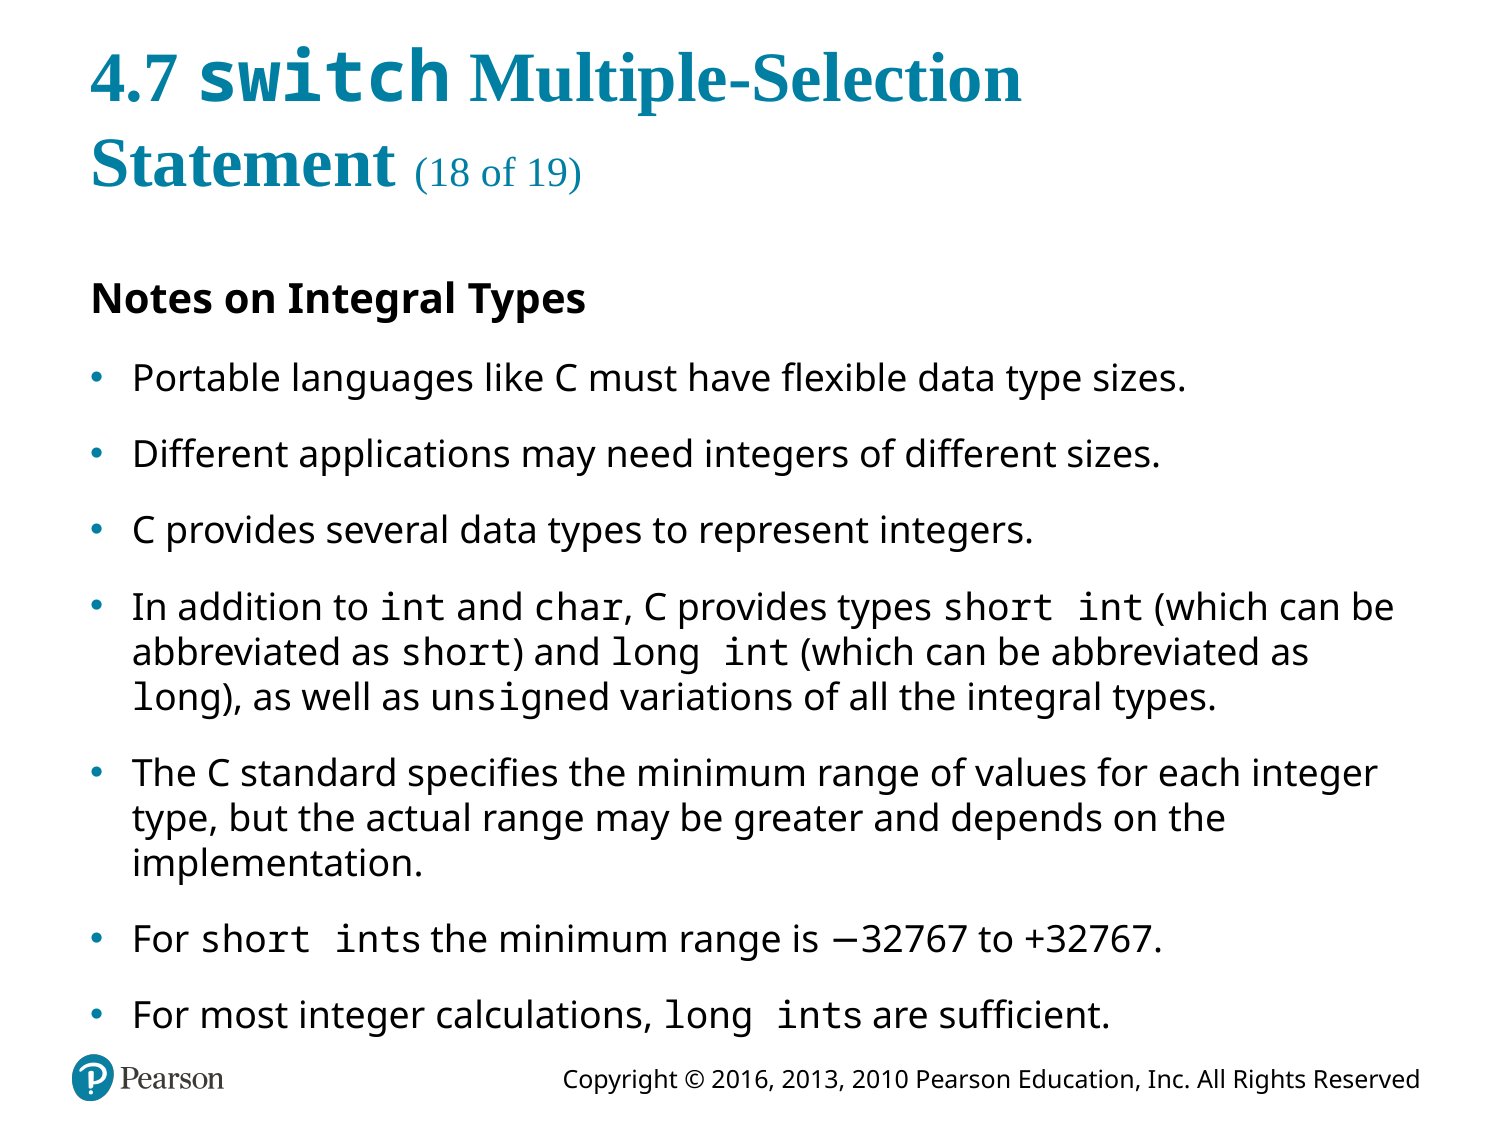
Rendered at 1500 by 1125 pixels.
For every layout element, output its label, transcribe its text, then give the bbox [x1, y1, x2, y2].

title 4.7 switch Multiple-Selection Statement (18 of 19) [75, 0, 1325, 216]
picture [72, 1054, 88, 1070]
picture [72, 1087, 83, 1101]
list Notes on Integral Types Portable languages like C must have flexible data type sizes. Different applications may need integers of different sizes. C provides several data types to represent integers. In addition to int and char, C provides types short int (which can be abbreviated as short) and long int (which can be abbreviated as long), as well as unsigned variations of all the integral types. The C standard specifies the minimum range of values for each integer type, but the actual range may be greater and depends on the implementation. For short ints the minimum range is −32767 to +32767. For most integer calculations, long ints are sufficient. [75, 262, 1425, 1052]
picture [98, 1054, 224, 1101]
picture [80, 1063, 106, 1088]
